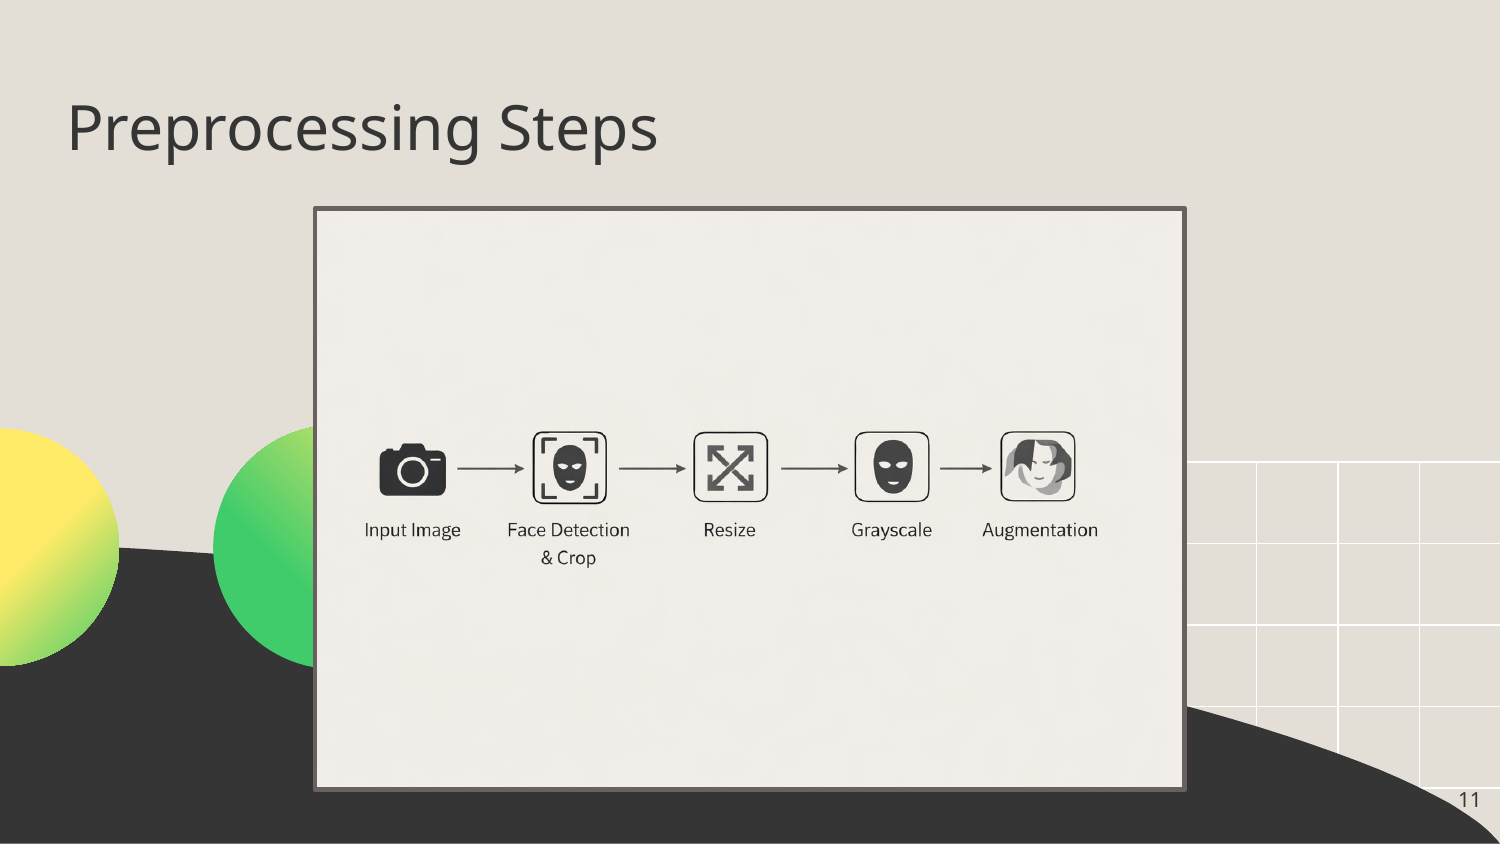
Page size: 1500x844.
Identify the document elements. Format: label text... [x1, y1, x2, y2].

picture [317, 210, 1183, 788]
text_box Preprocessing Steps [51, 72, 1449, 167]
subtitle 11 [1428, 767, 1497, 844]
